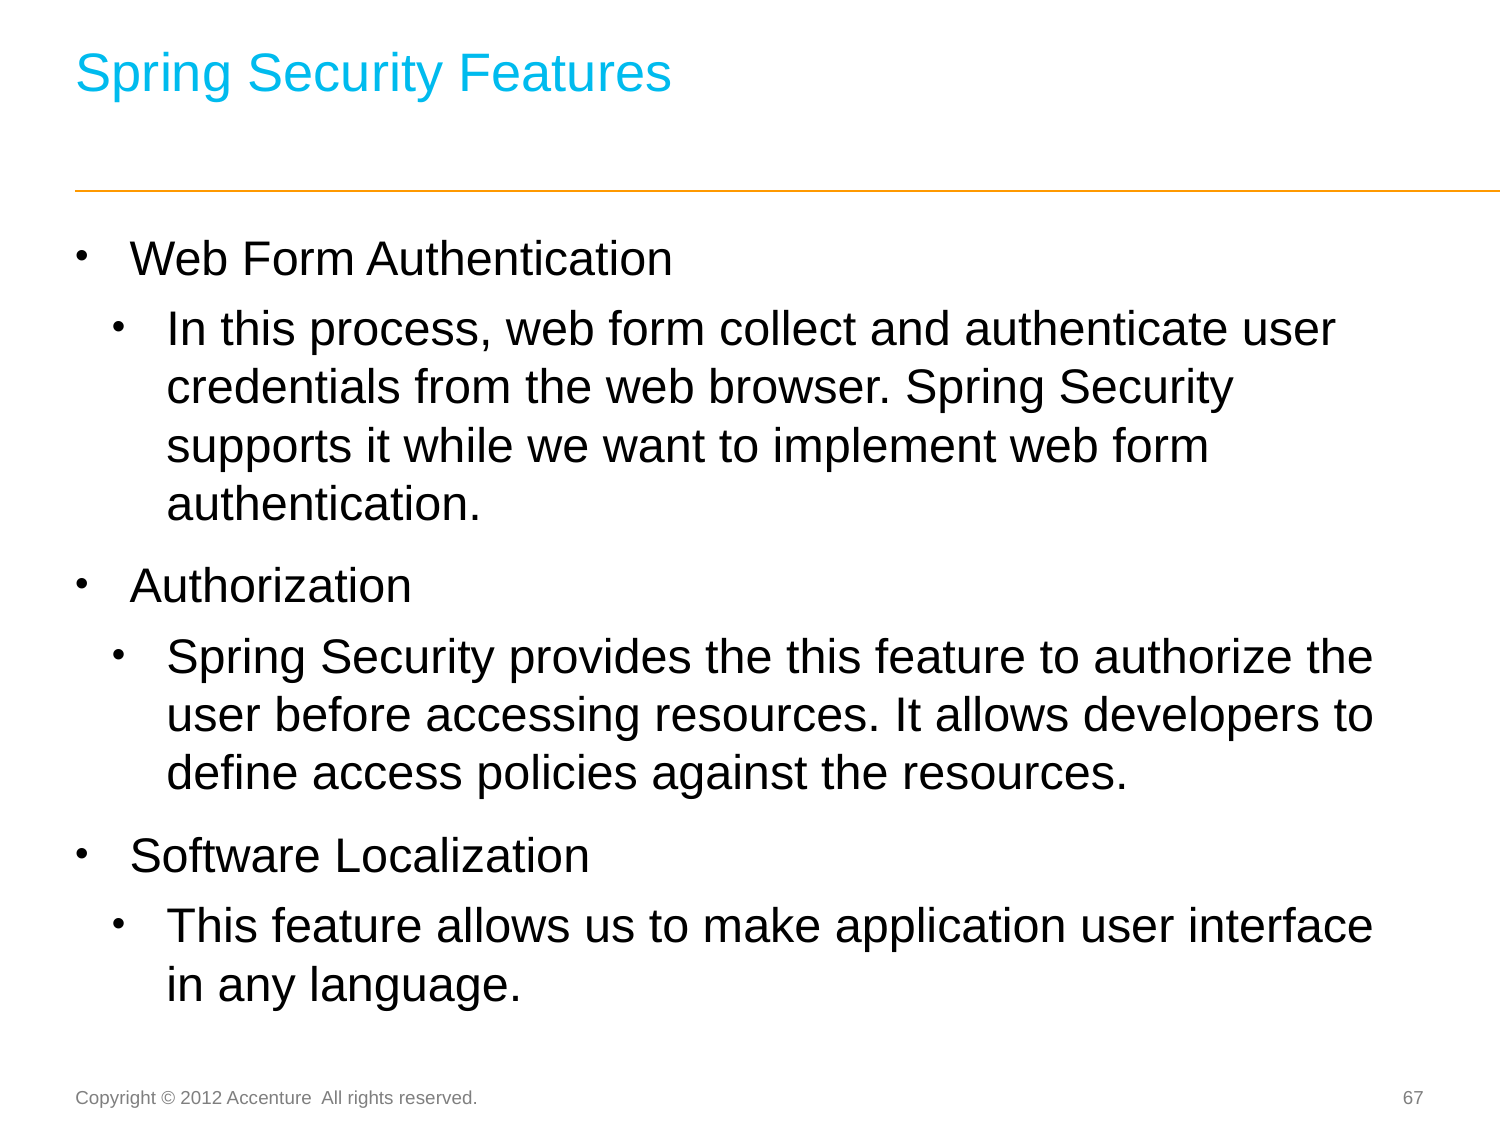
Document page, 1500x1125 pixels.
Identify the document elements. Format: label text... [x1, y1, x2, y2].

list Web Form Authentication In this process, web form collect and authenticate user credentials from the web browser. Spring Security supports it while we want to implement web form authentication. Authorization Spring Security provides the this feature to authorize the user before accessing resources. It allows developers to define access policies against the resources. Software Localization This feature allows us to make application user interface in any language. [75, 226, 1425, 1018]
title Spring Security Features [75, 27, 1422, 157]
